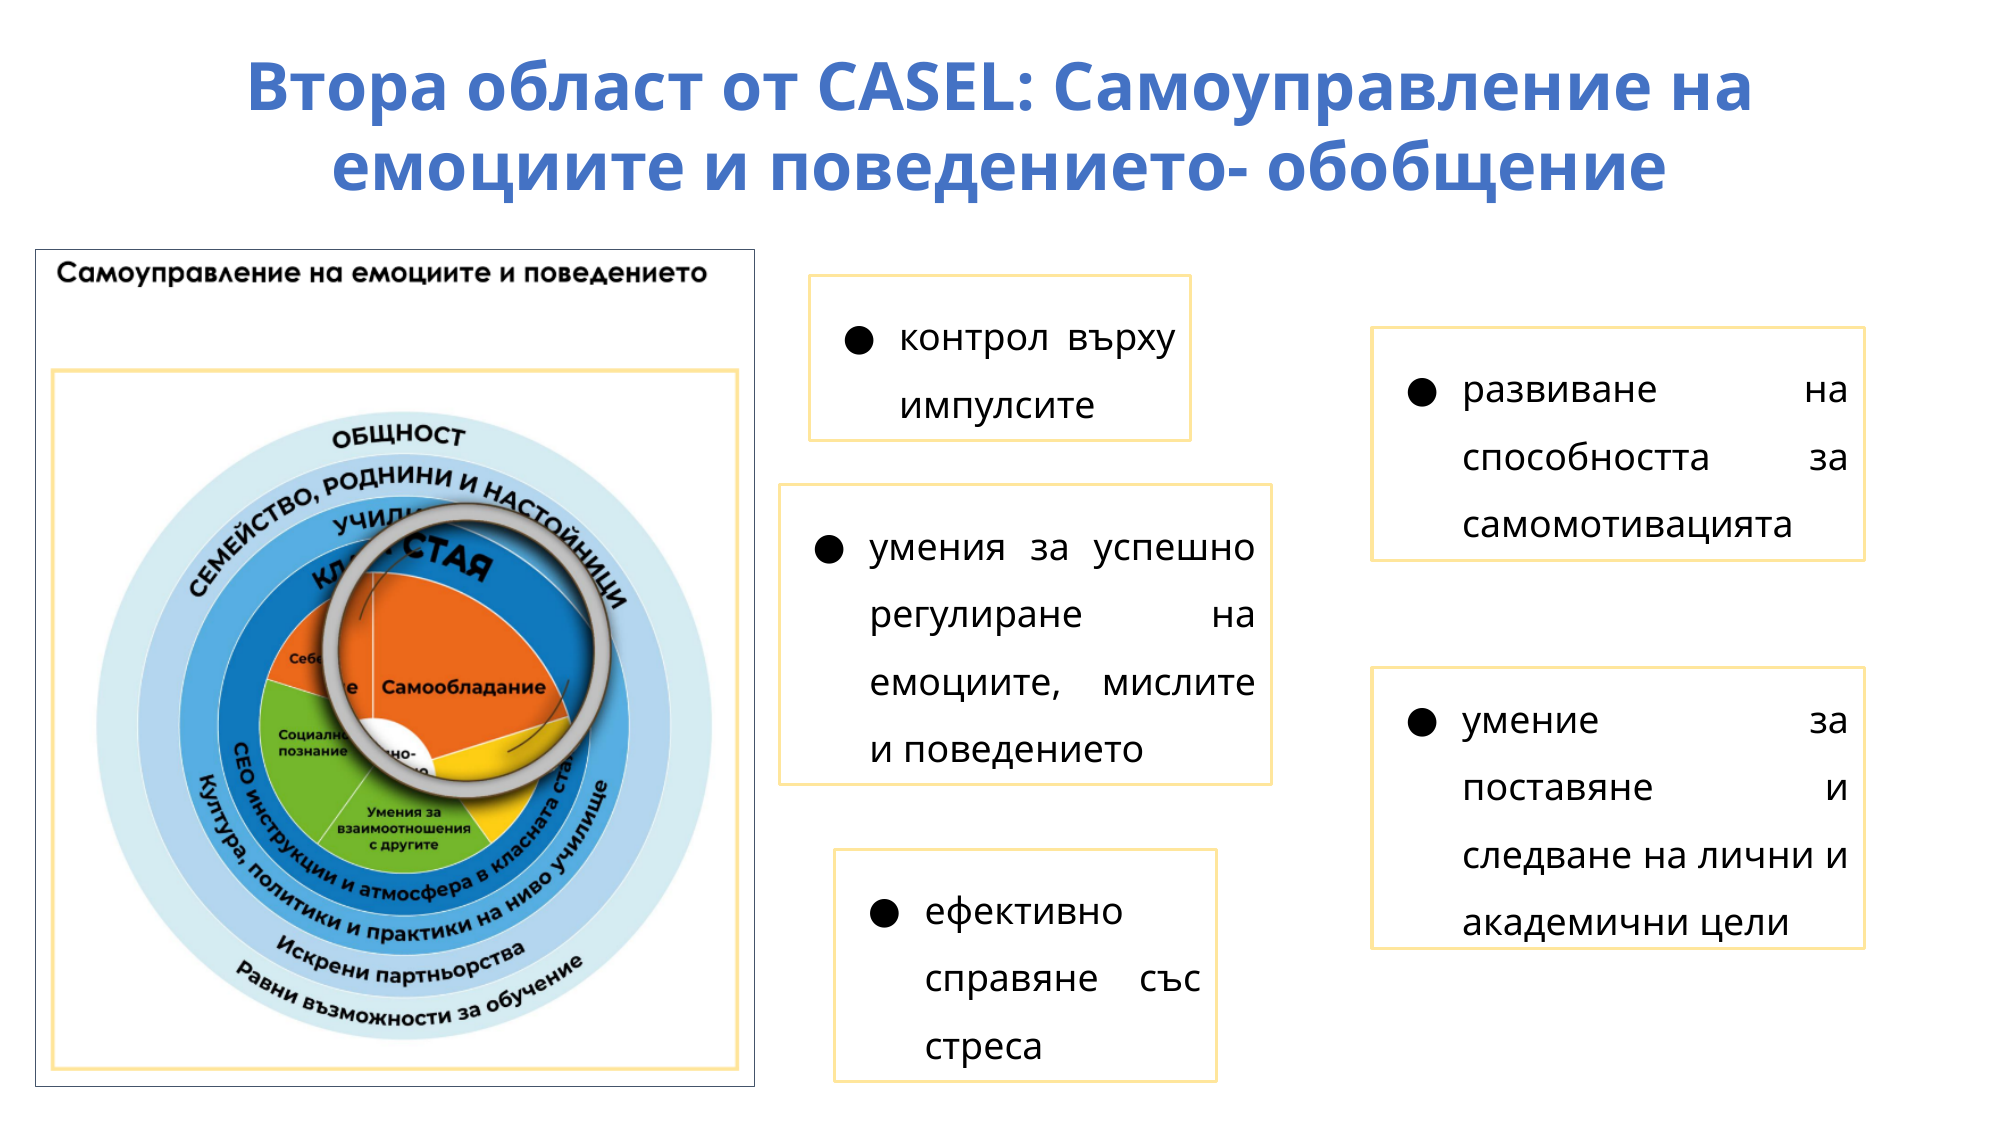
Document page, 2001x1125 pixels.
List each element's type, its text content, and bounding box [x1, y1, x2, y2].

text_box умение за поставяне и следване на лични и академични цели [1372, 667, 1865, 949]
text_box развиване на способността за самомотивацията [1372, 327, 1865, 561]
text_box ефективно справяне със стреса [834, 849, 1217, 1082]
text_box контрол върху импулсите [809, 275, 1191, 441]
text_box умения за успешно регулиране на емоциите, мислите и поведението [779, 484, 1272, 785]
picture [36, 249, 754, 1086]
title Втора област от CASEL: Самоуправление на емоциите и поведението- обобщение [68, 23, 1932, 271]
